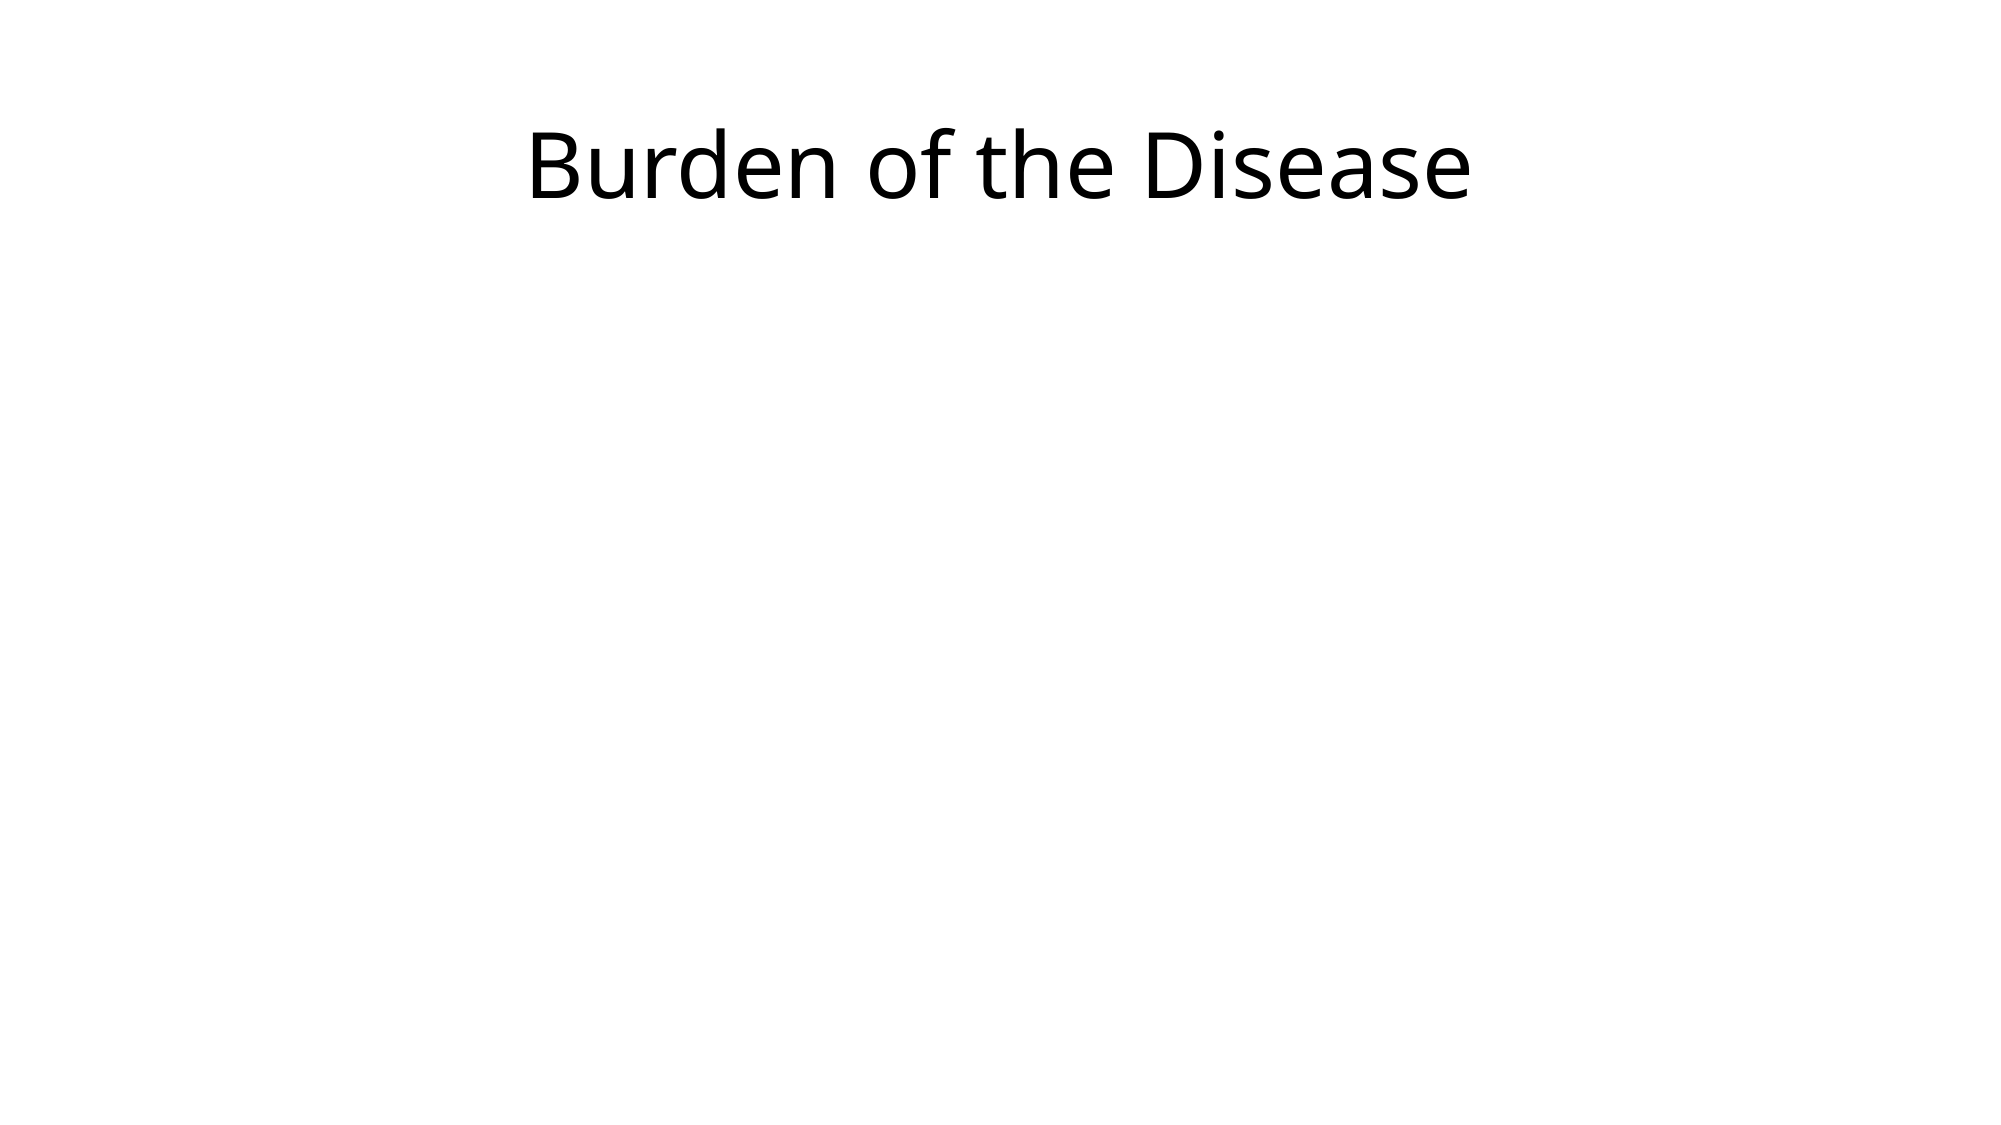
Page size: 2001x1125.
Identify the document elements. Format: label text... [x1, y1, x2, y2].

title Burden of the Disease [137, 59, 1863, 278]
